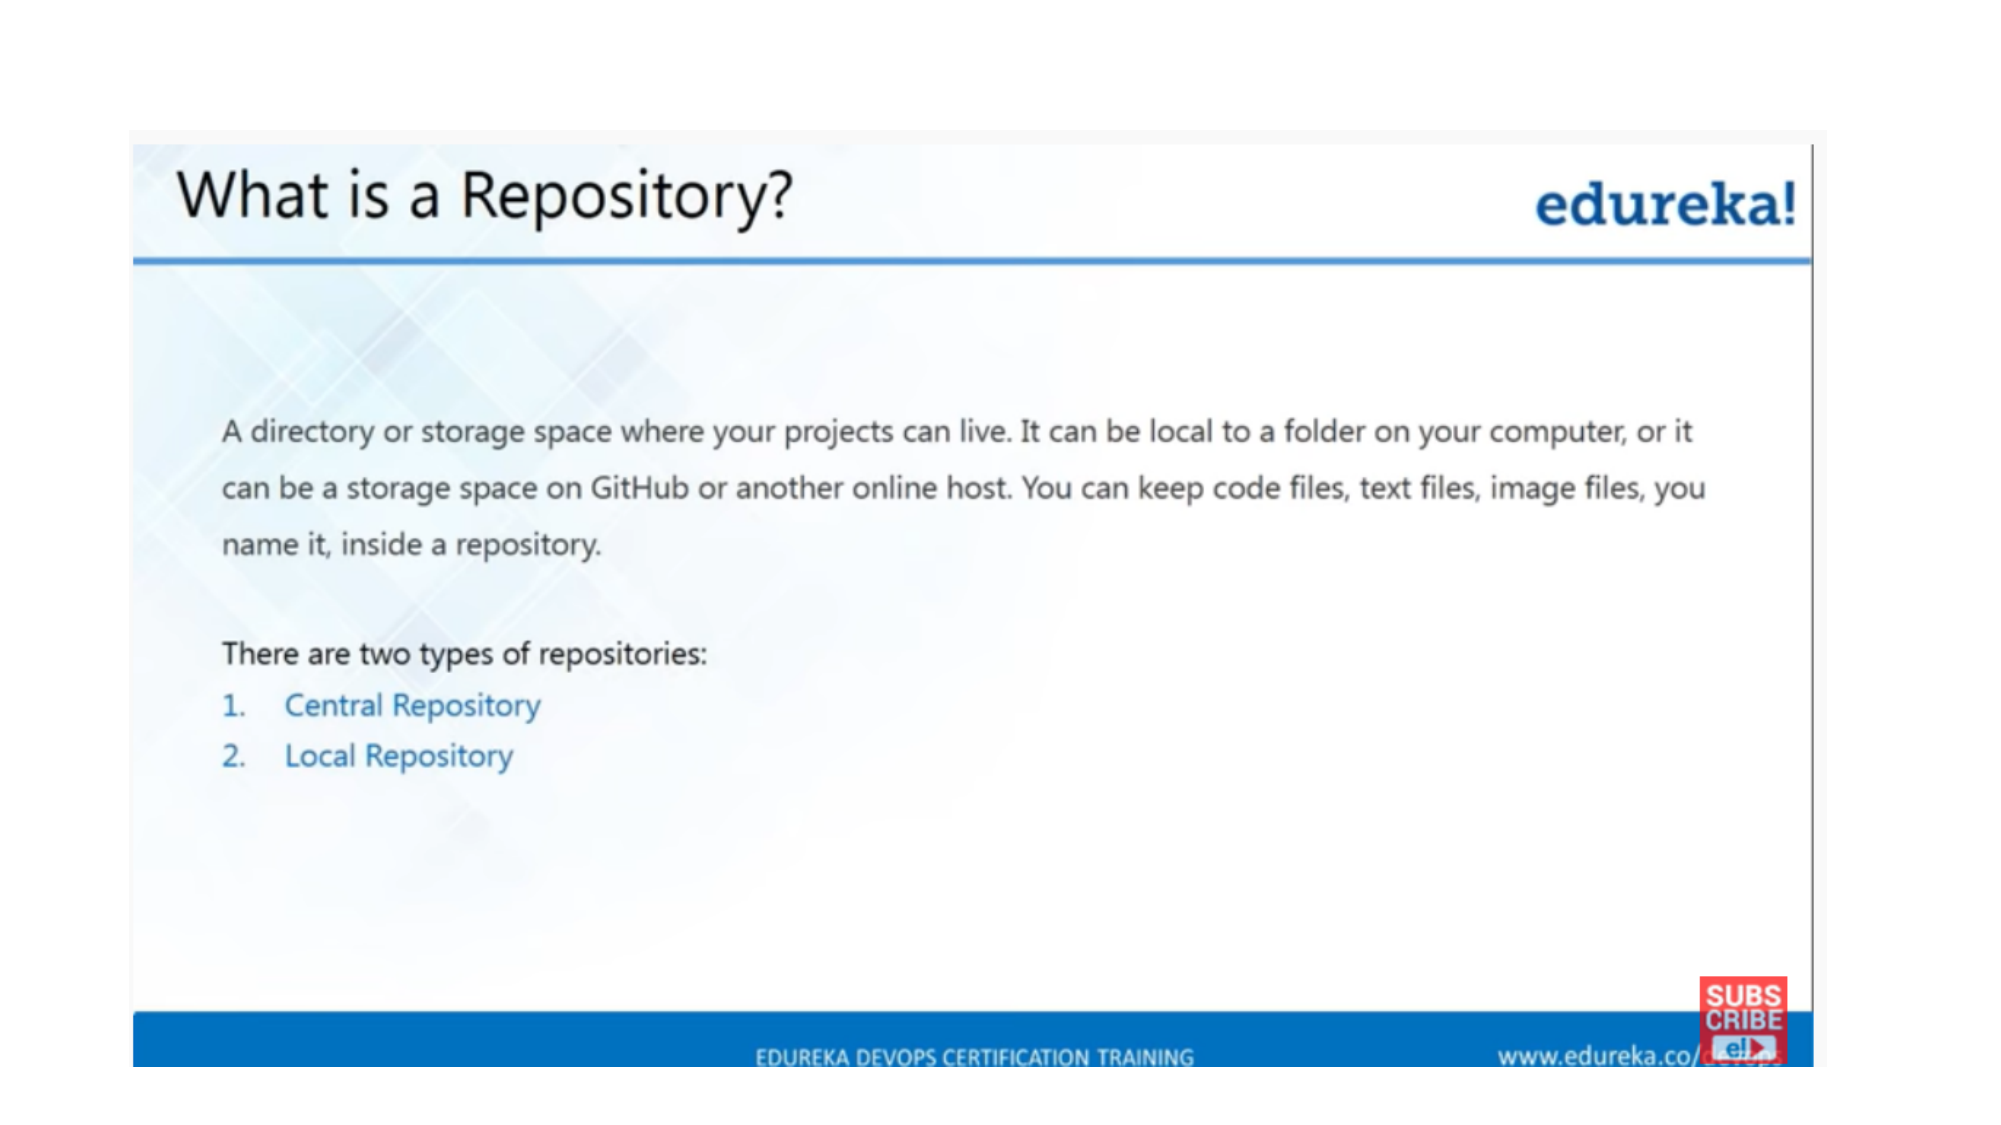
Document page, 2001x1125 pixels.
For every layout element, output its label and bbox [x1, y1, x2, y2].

picture [129, 130, 1827, 1067]
